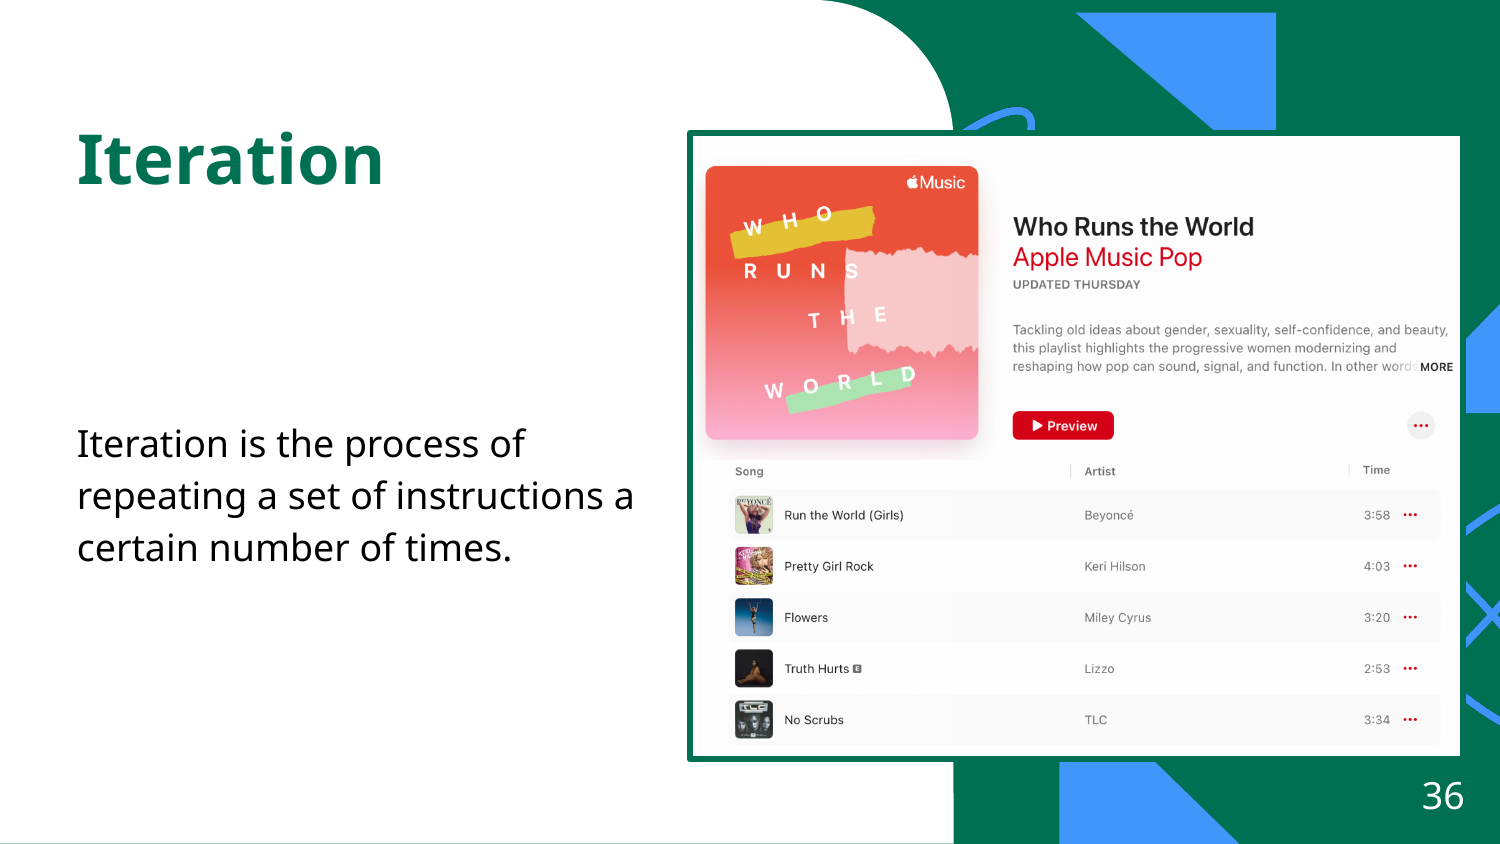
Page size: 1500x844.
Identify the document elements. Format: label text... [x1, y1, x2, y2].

picture [692, 135, 1461, 757]
picture [1192, 372, 1500, 844]
list Iteration is the process of repeating a set of instructions a certain number of times. [61, 251, 664, 715]
picture [830, 0, 1151, 130]
title Iteration [62, 100, 866, 214]
